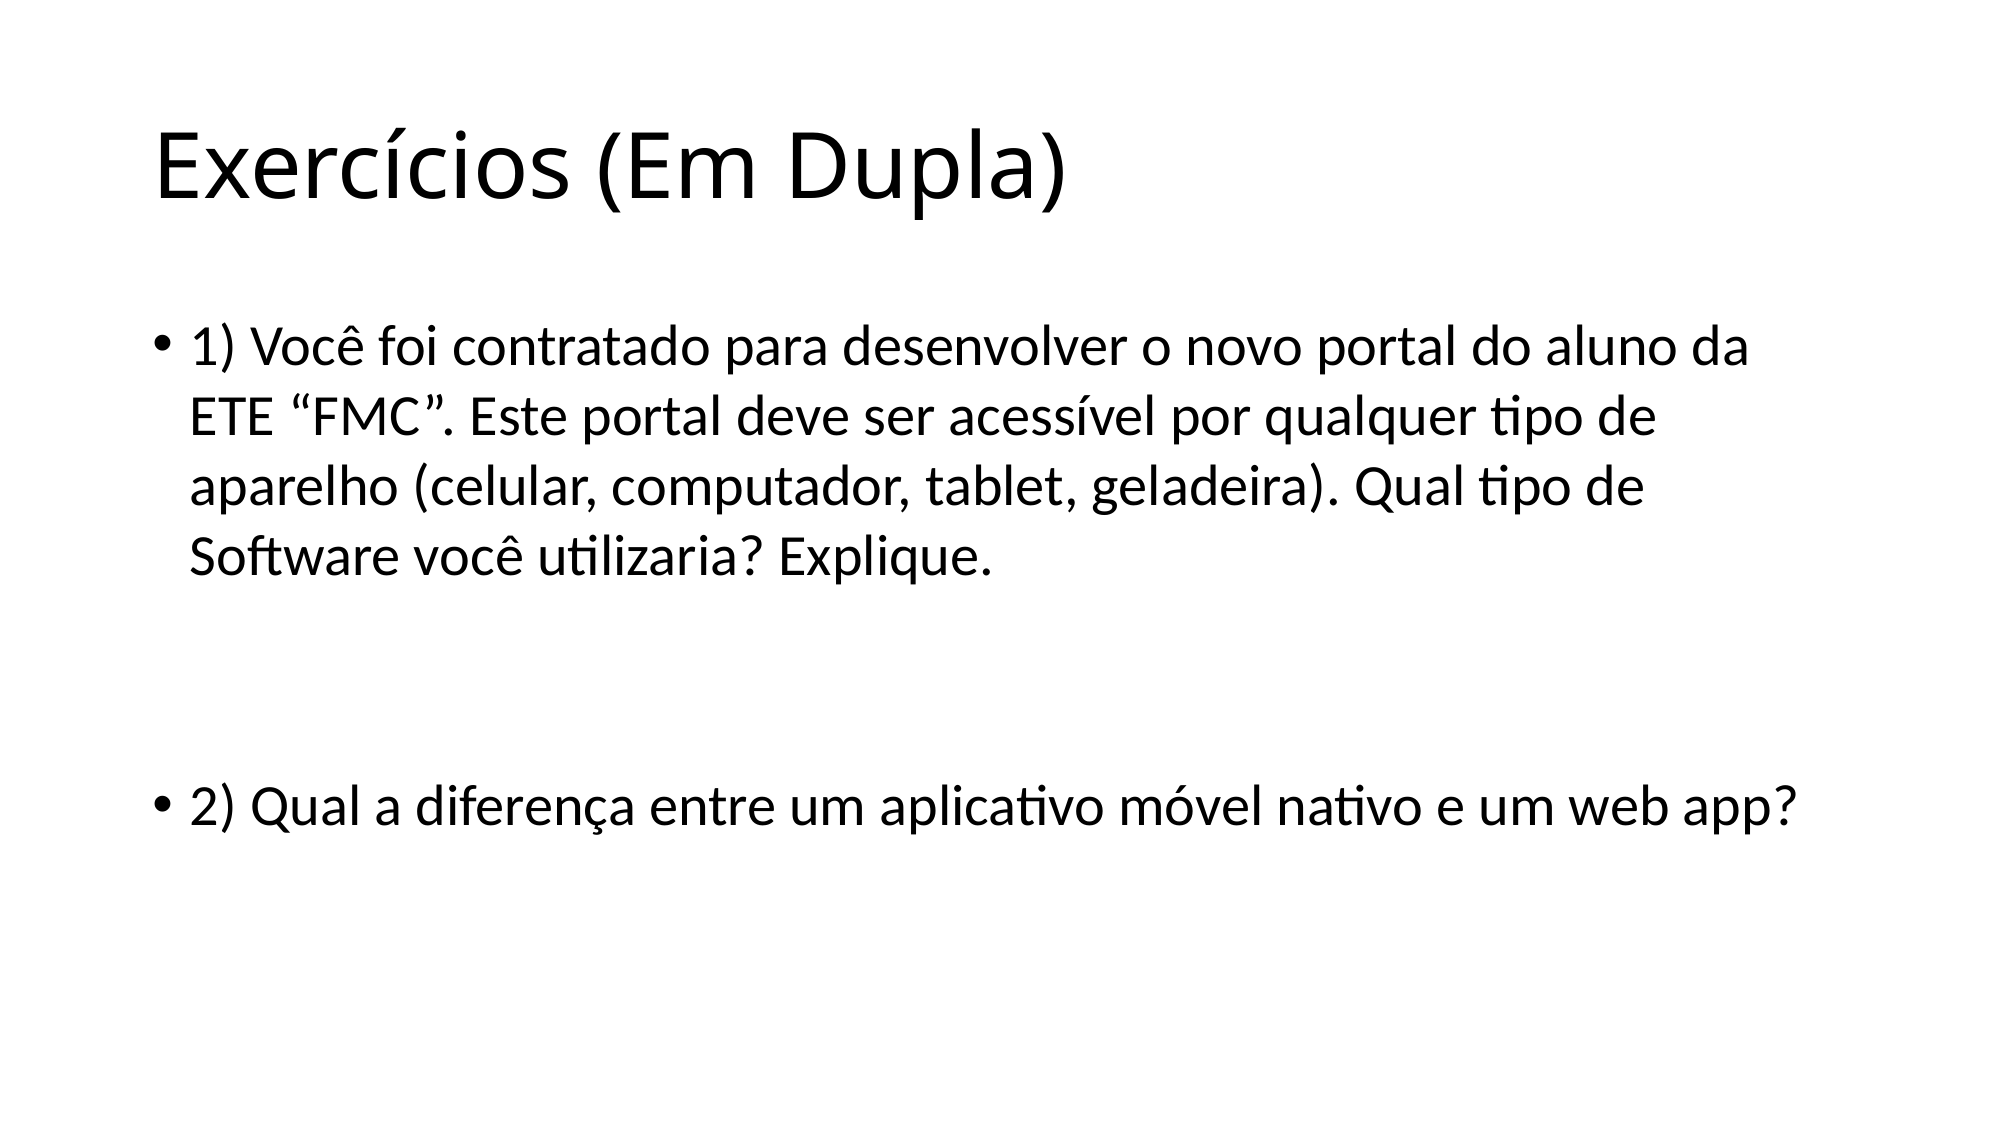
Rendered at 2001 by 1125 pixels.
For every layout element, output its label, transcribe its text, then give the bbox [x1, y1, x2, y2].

title Exercícios (Em Dupla) [137, 59, 1863, 278]
list 1) Você foi contratado para desenvolver o novo portal do aluno da ETE “FMC”. Este portal deve ser acessível por qualquer tipo de aparelho (celular, computador, tablet, geladeira). Qual tipo de Software você utilizaria? Explique. 2) Qual a diferença entre um aplicativo móvel nativo e um web app? [137, 299, 1863, 1014]
